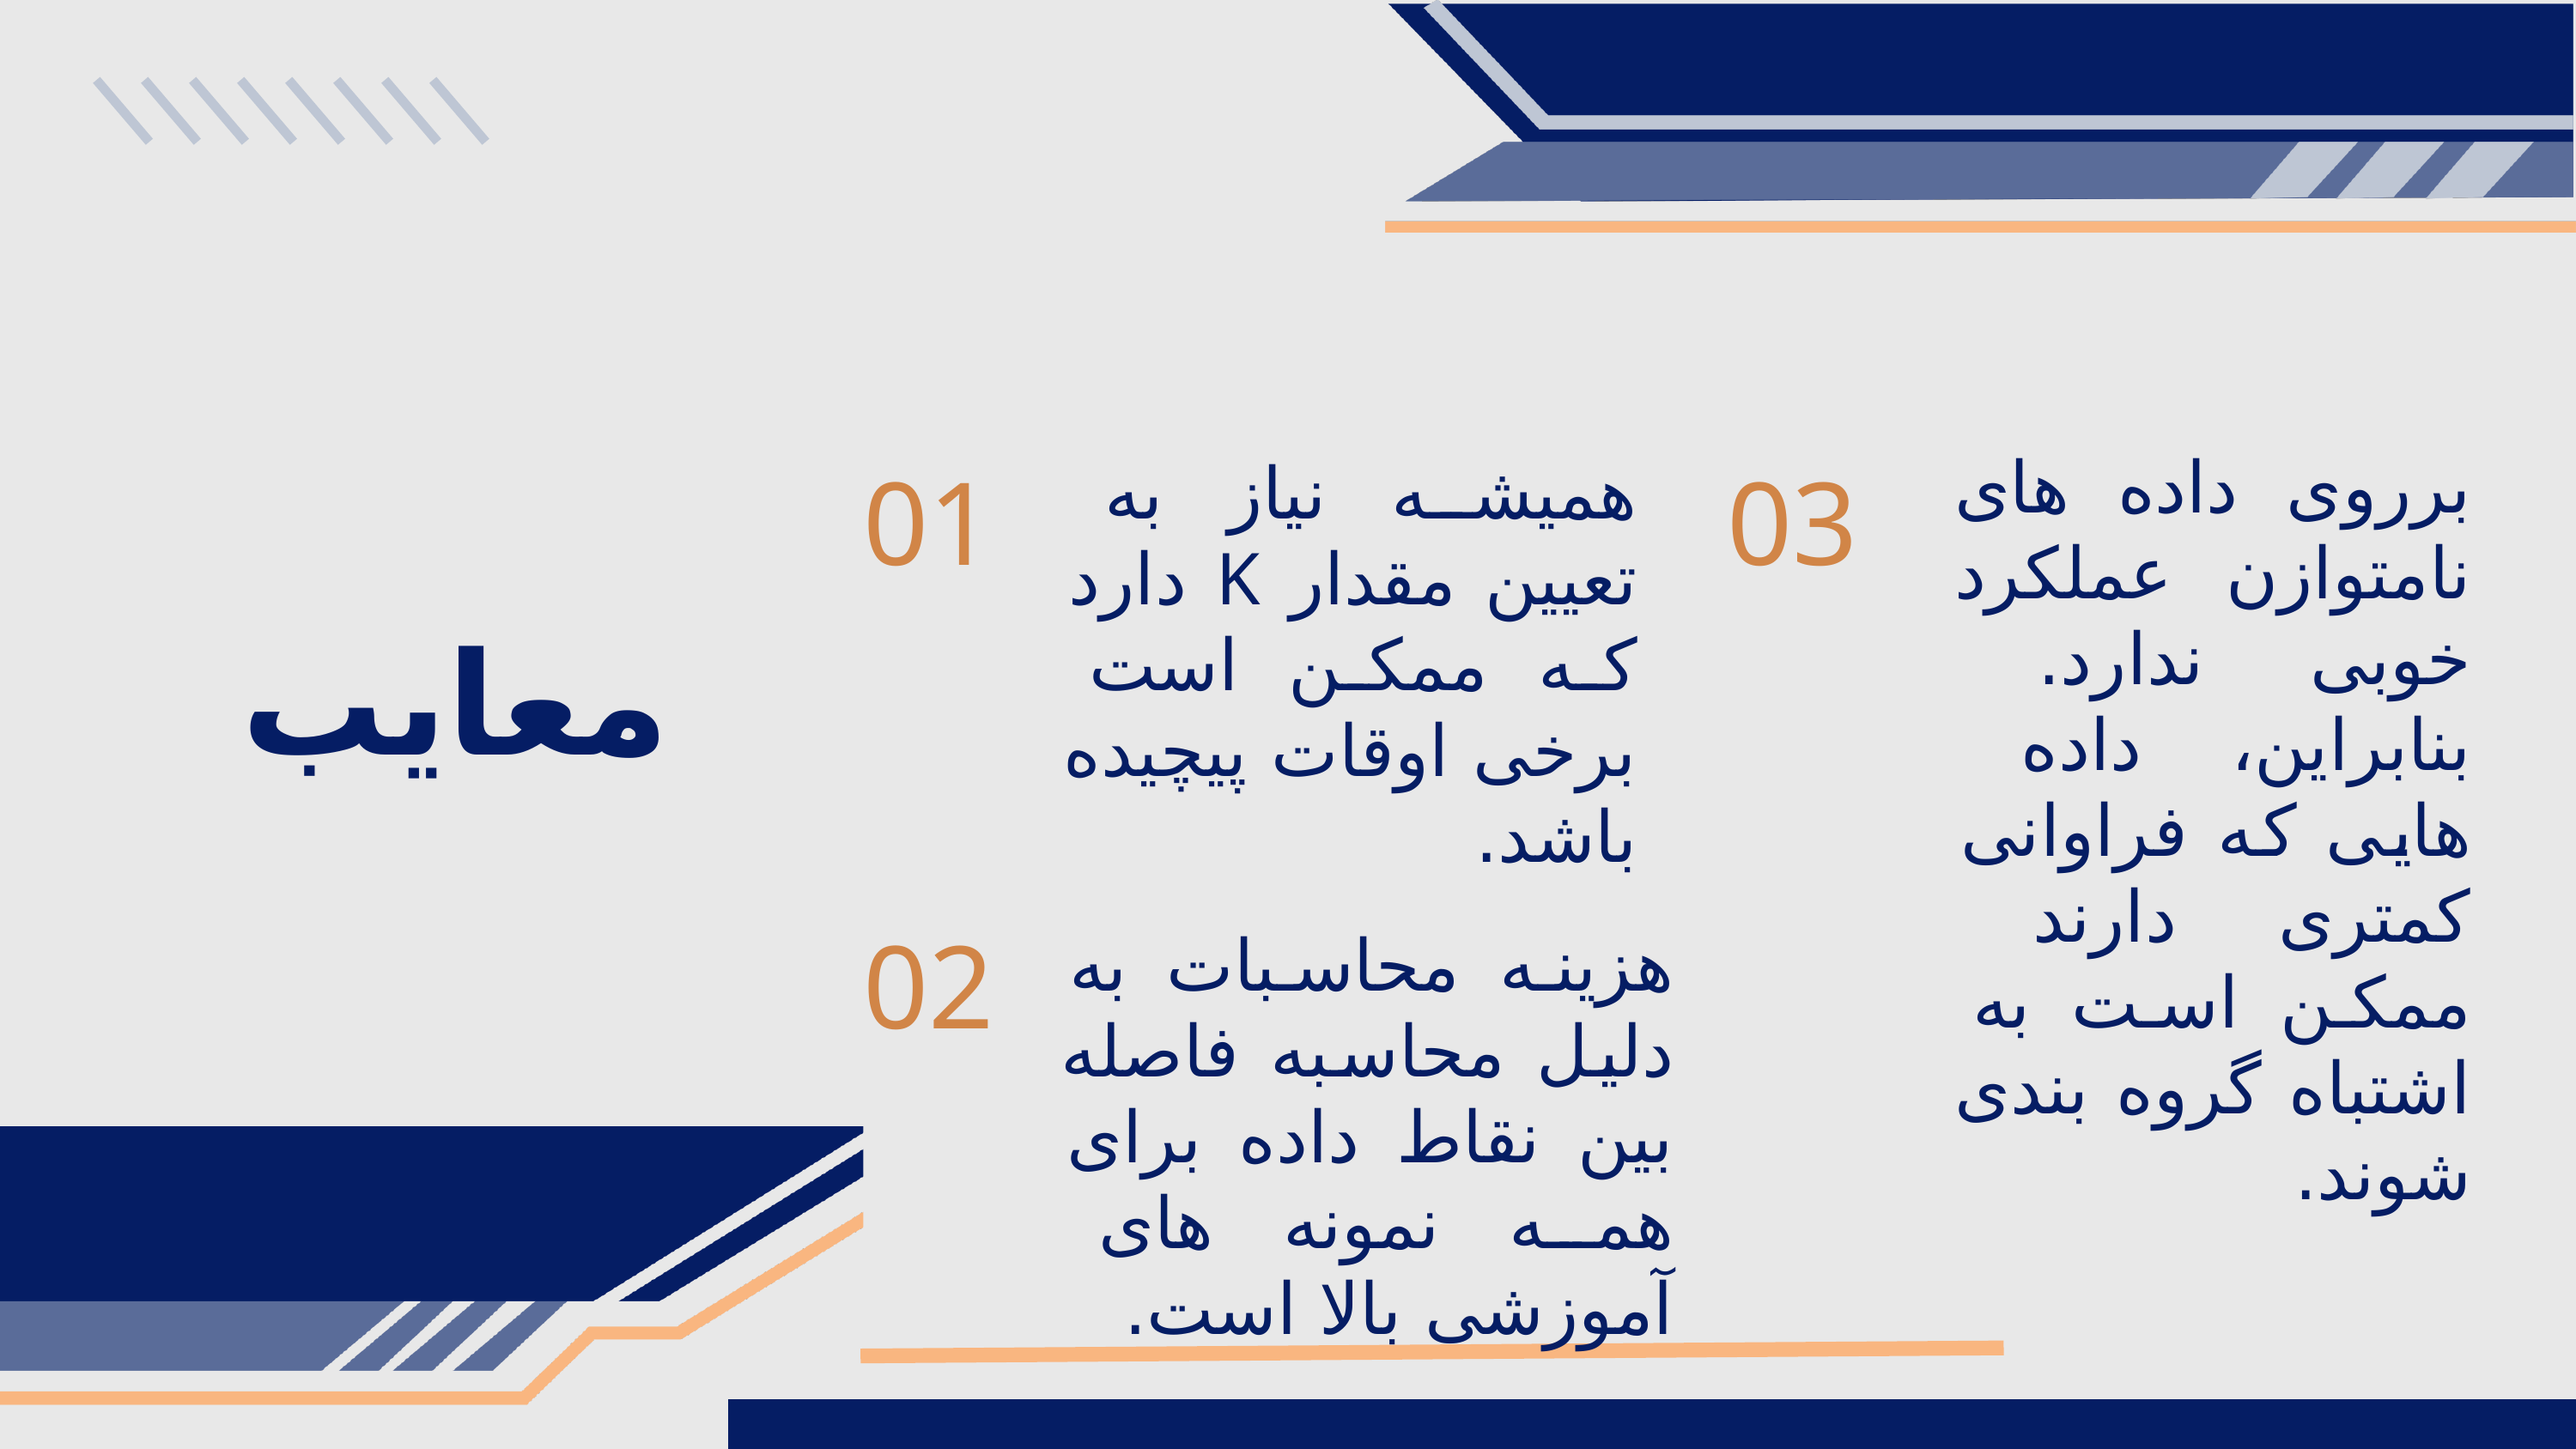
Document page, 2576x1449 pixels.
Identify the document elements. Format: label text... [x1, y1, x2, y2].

text_box هزینه محاسبات به دلیل محاسبه فاصله بین نقاط داده برای همه نمونه های آموزشی بالا است. [1052, 881, 1674, 1349]
text_box [0, 1126, 864, 1449]
text_box [1385, 0, 2576, 233]
text_box 03 [1727, 451, 1889, 588]
text_box همیشه نیاز به تعیین مقدار K دارد که ممکن است برخی اوقات پیچیده باشد. [1048, 441, 1650, 883]
text_box 02 [863, 913, 1026, 1052]
text_box معایب [241, 646, 800, 784]
text_box برروی داده های نامتوازن عملکرد خوبی ندارد. بنابراین، داده هایی که فراوانی کمتری دارند ممکن است به اشتباه گروه بندی شوند. [1953, 441, 2472, 1214]
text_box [727, 1399, 2576, 1449]
text_box 01 [863, 451, 1026, 588]
